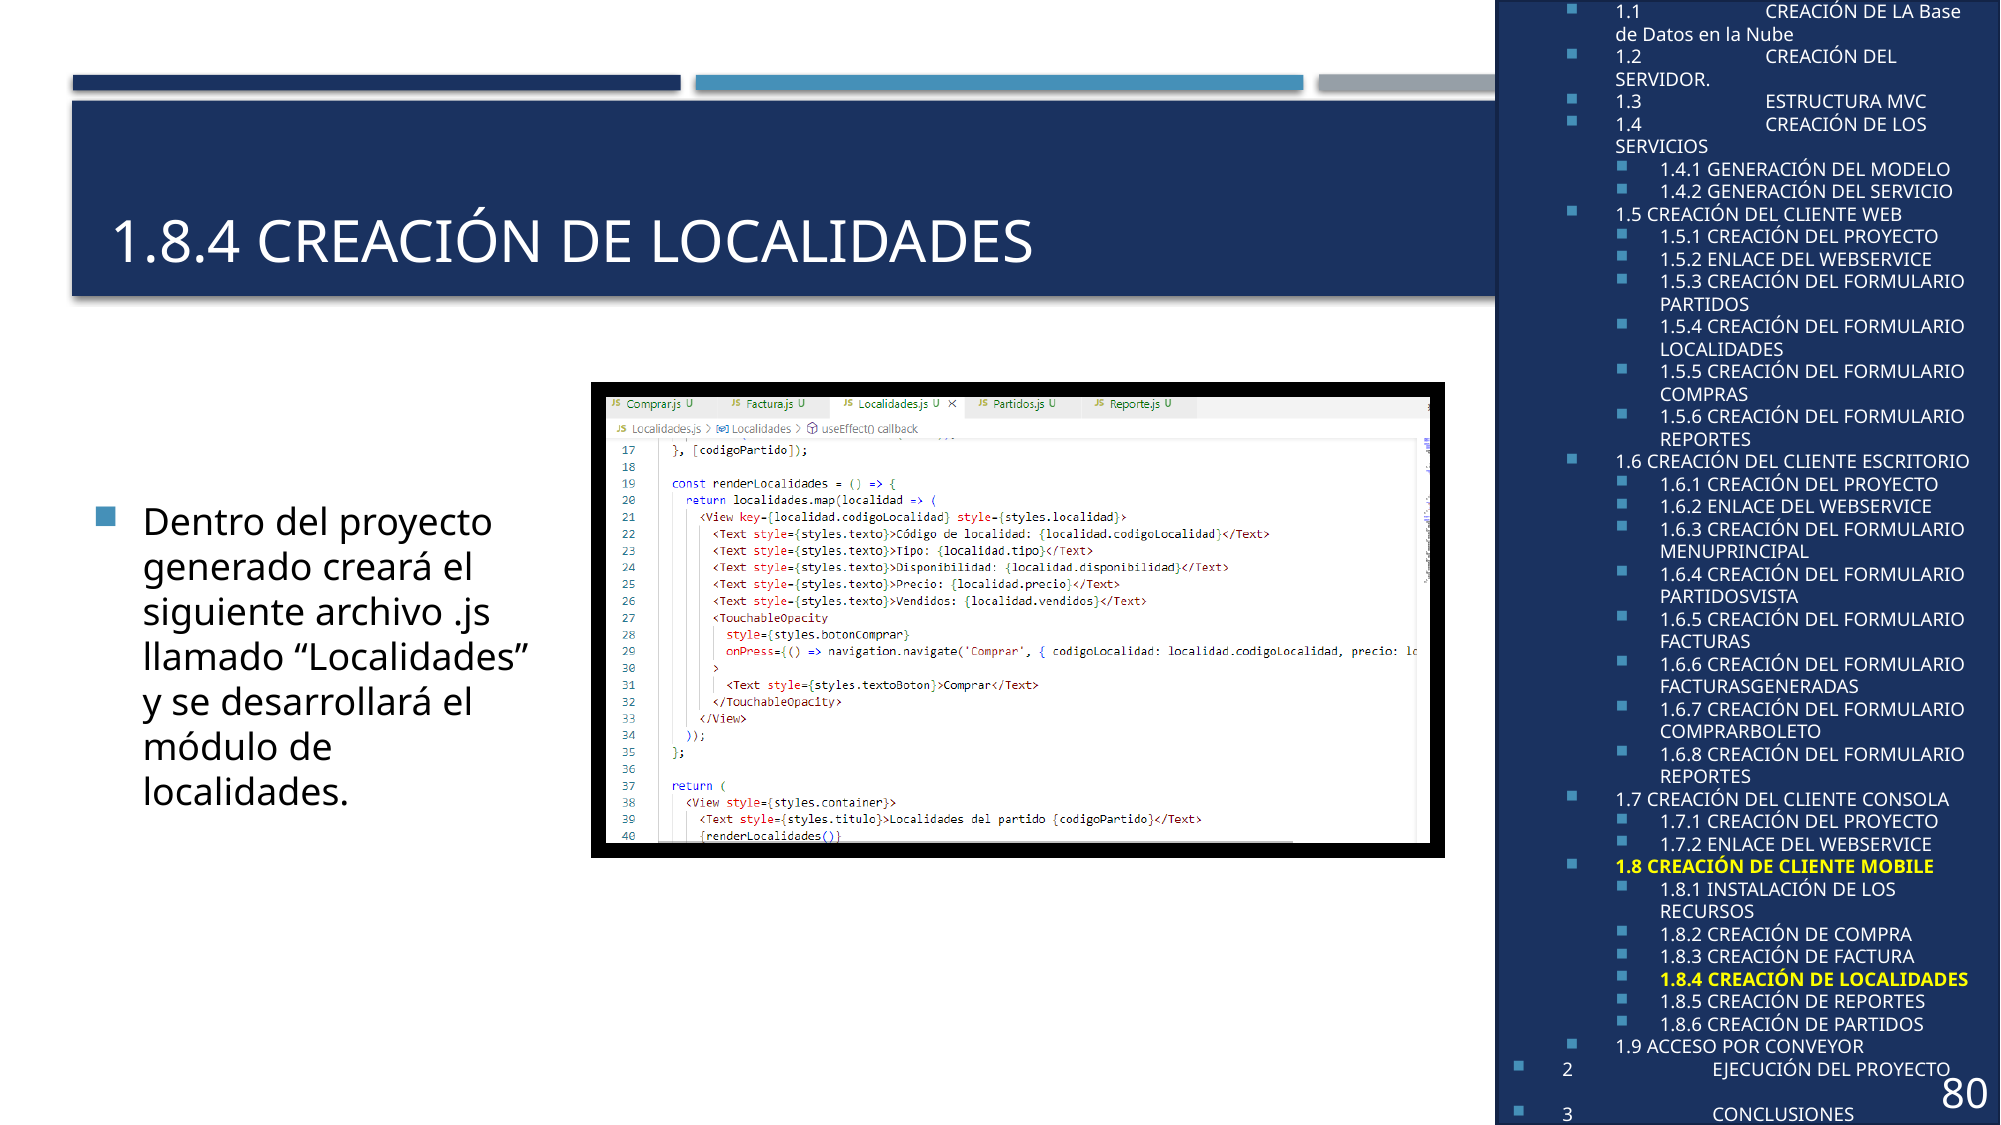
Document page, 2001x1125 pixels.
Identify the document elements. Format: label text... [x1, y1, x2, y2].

title 1.8.4 CREACIÓN DE LOCALIDADES [95, 115, 1490, 282]
list Dentro del proyecto generado creará el siguiente archivo .js llamado “Localidades” y se desarrollará el módulo de localidades. [77, 301, 561, 1010]
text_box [1496, 0, 2000, 1125]
picture [605, 396, 1431, 844]
